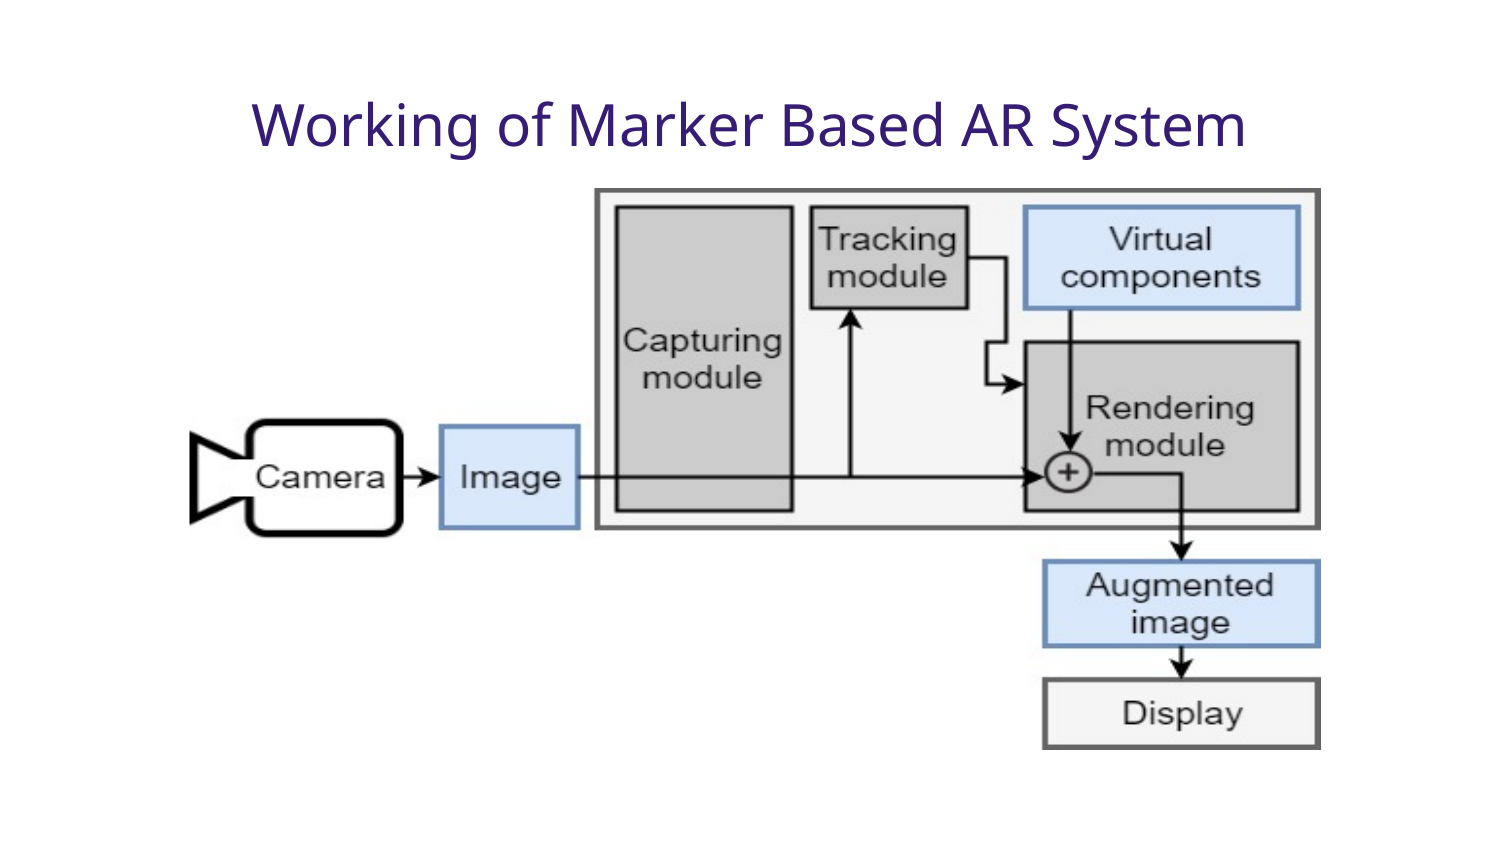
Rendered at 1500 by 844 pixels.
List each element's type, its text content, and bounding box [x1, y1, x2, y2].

title Working of Marker Based AR System [51, 72, 1449, 167]
picture [188, 188, 1322, 750]
